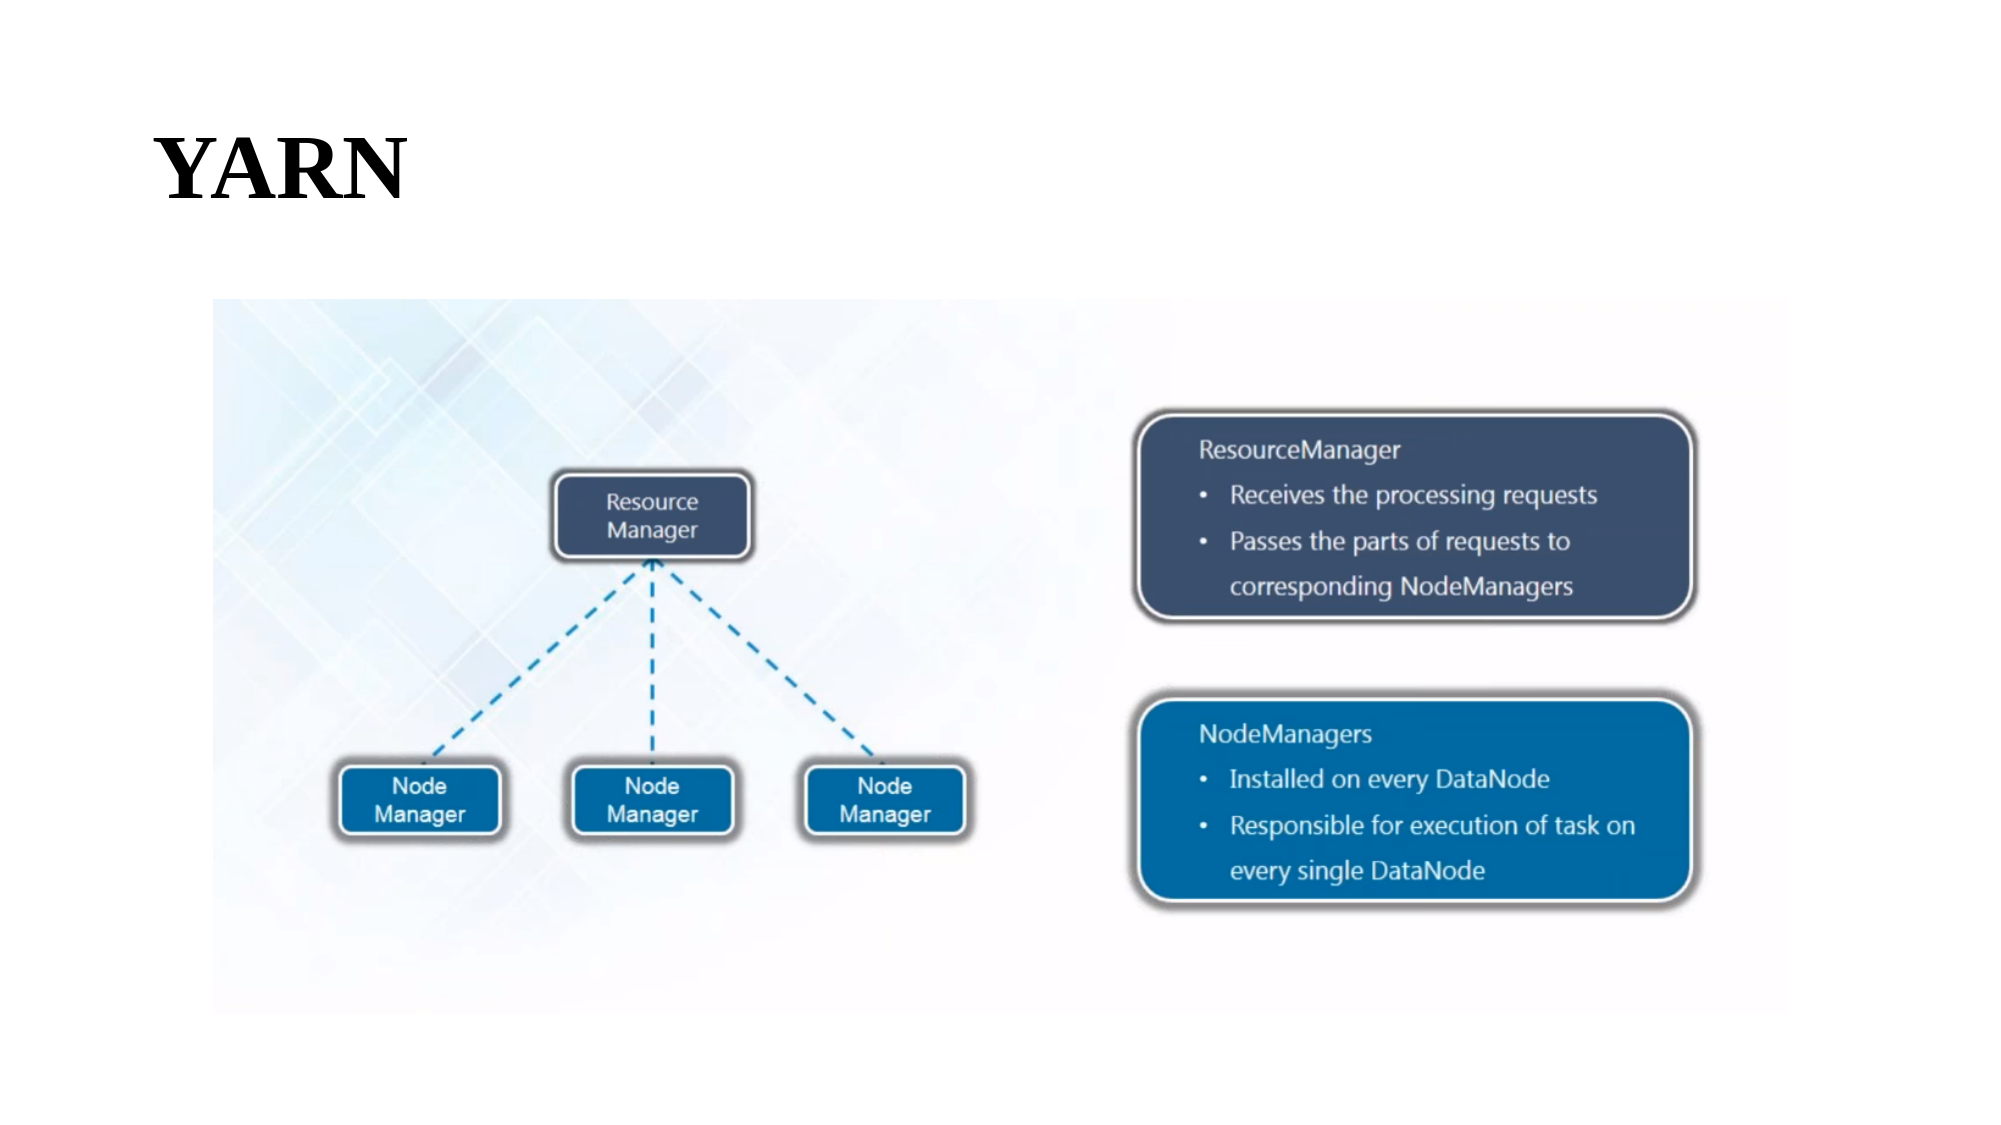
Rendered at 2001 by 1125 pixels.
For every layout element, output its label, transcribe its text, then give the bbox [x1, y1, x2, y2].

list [212, 299, 1787, 1014]
title YARN [137, 59, 1863, 278]
